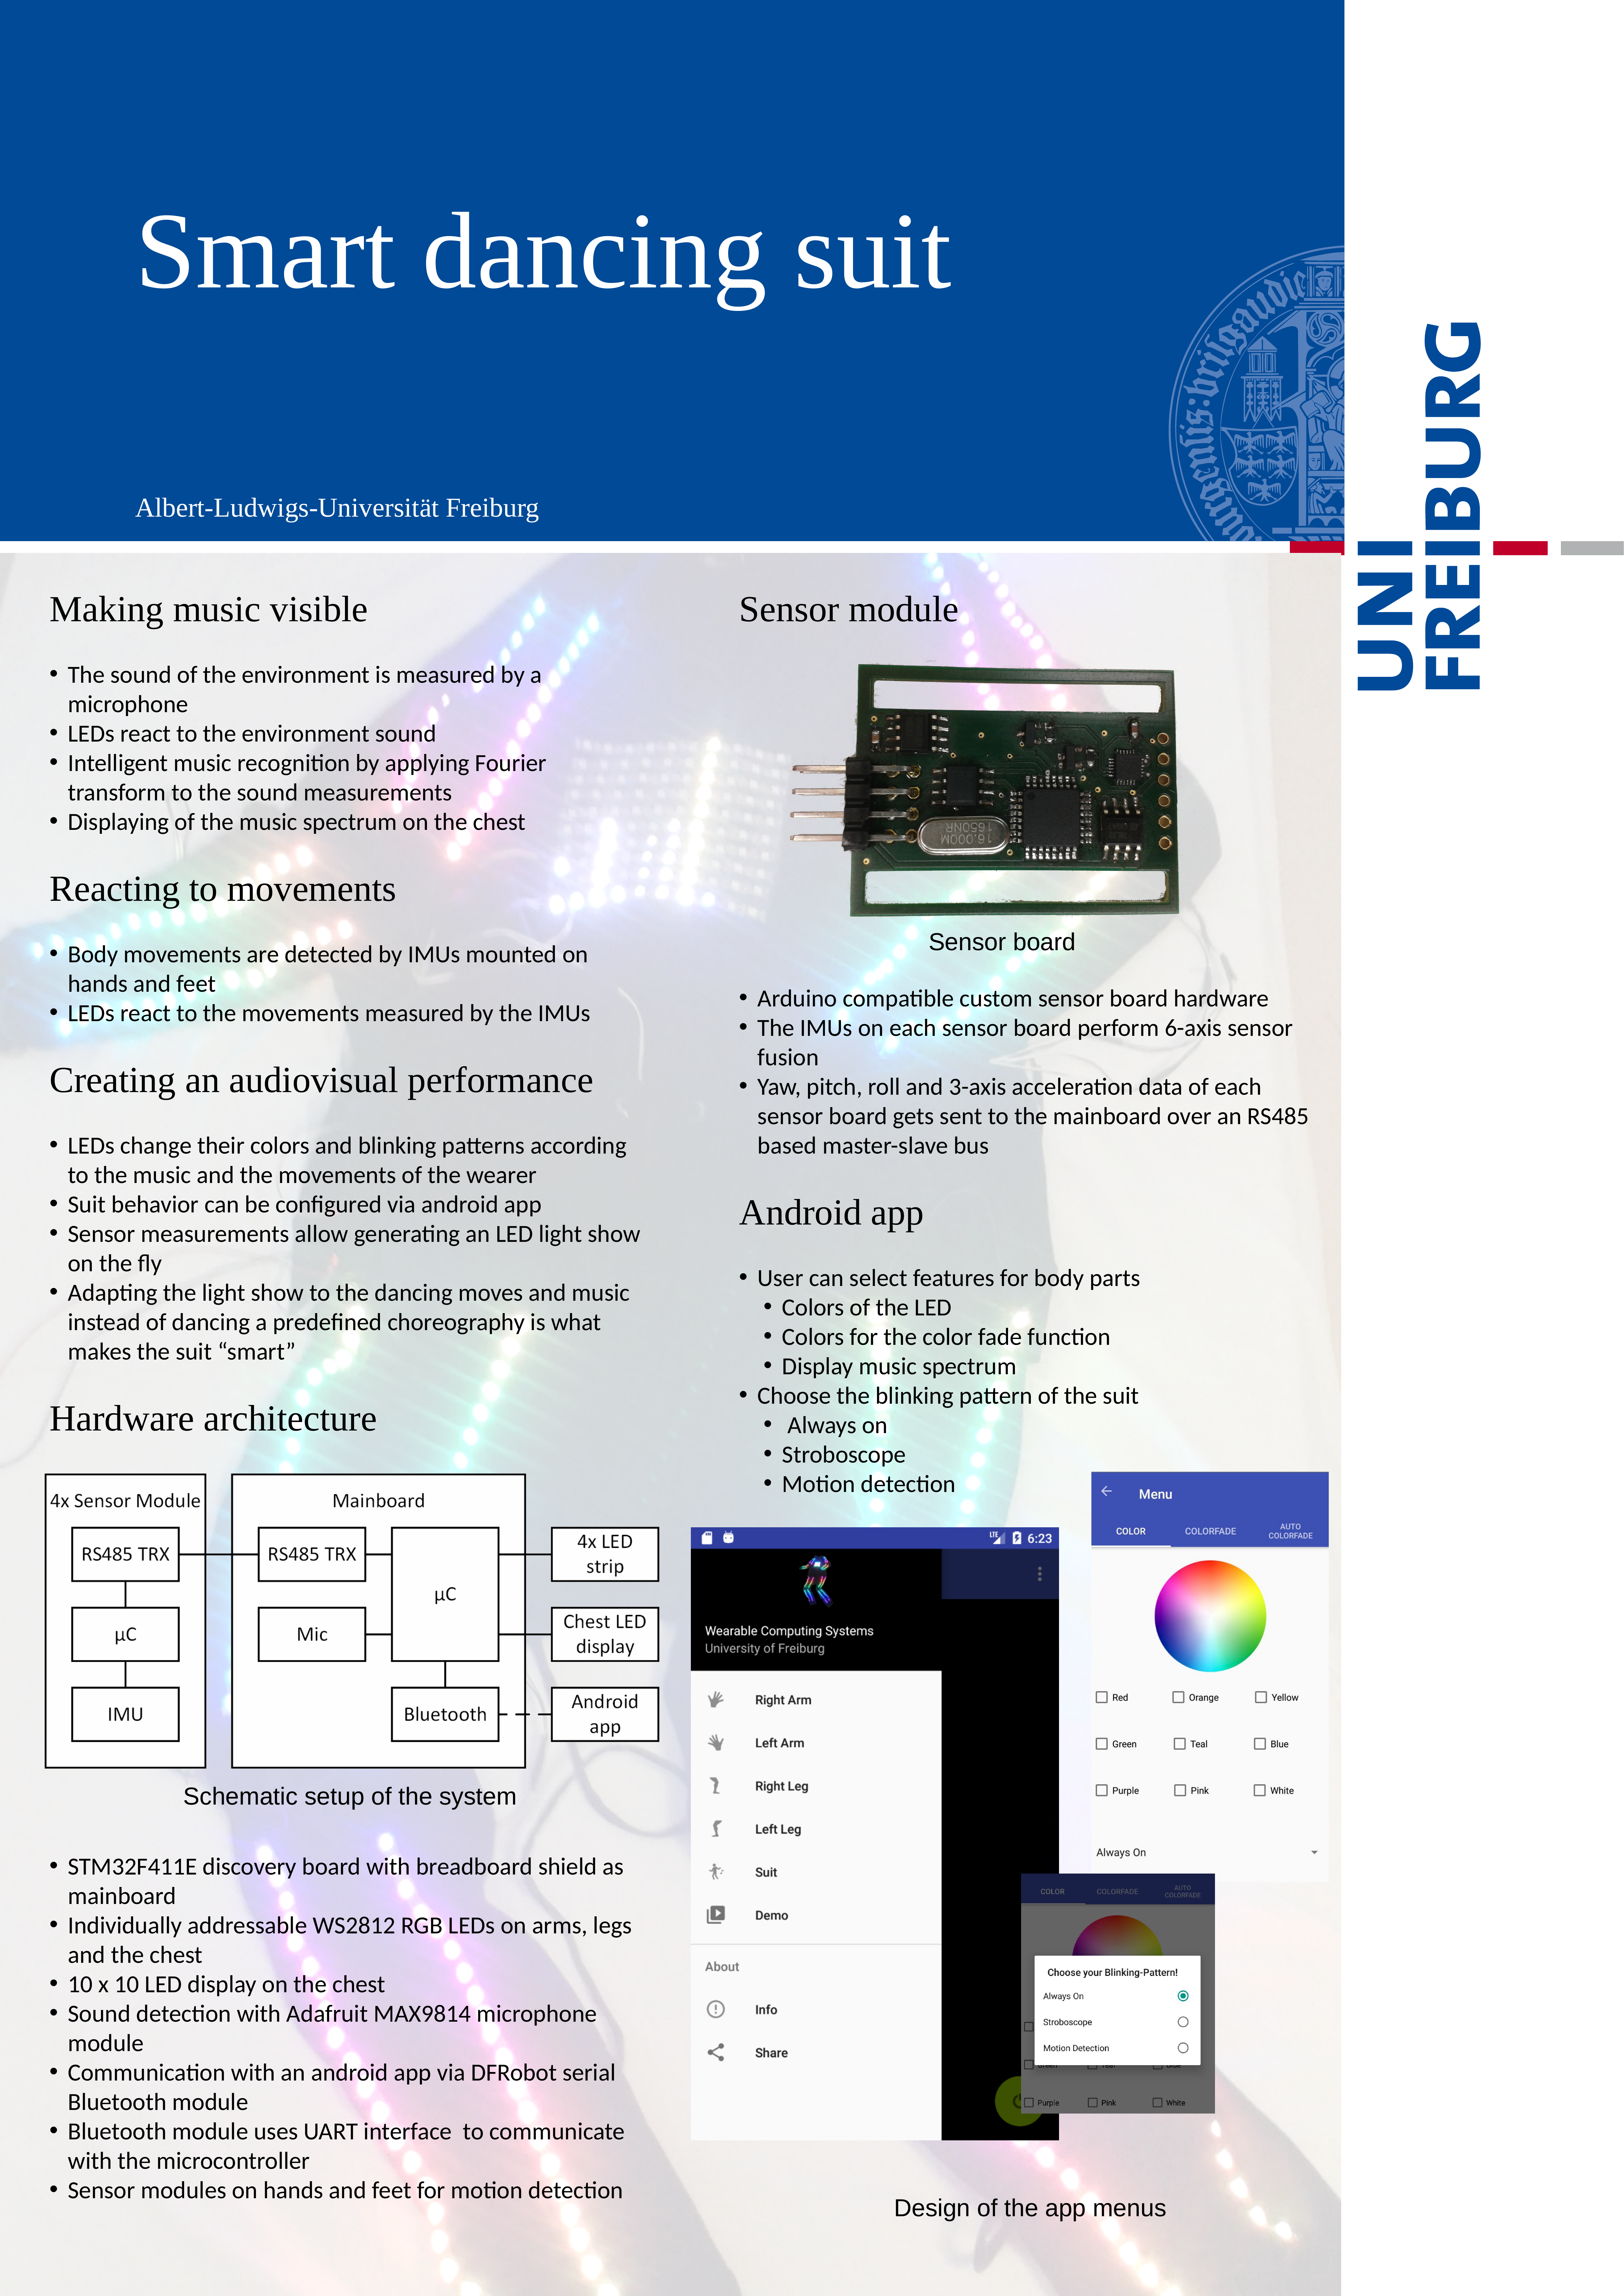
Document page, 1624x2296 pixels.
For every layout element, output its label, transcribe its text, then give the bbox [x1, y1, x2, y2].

picture [0, 553, 1341, 2296]
text_box Smart dancing suit [135, 92, 1118, 396]
